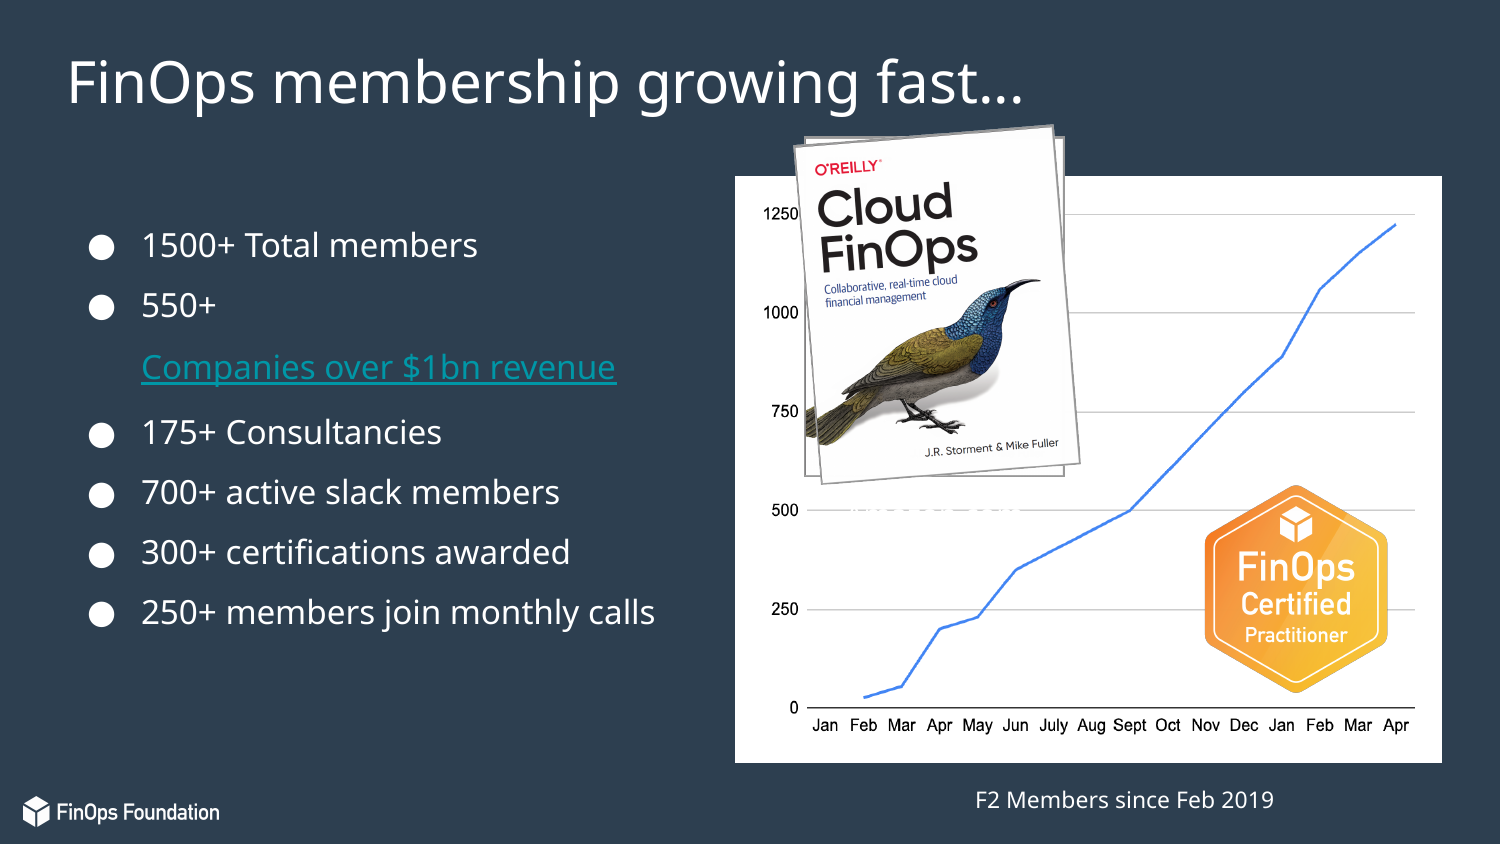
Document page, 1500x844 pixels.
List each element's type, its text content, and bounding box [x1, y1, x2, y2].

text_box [793, 124, 1081, 563]
picture [734, 175, 1442, 763]
title FinOps membership growing fast... [51, 30, 1449, 125]
list 1500+ Total members 550+ Companies over $1bn revenue 175+ Consultancies 700+ active slack members 300+ certifications awarded 250+ members join monthly calls [51, 189, 708, 750]
picture [23, 796, 219, 827]
text_box F2 Members since Feb 2019 [844, 772, 1406, 823]
